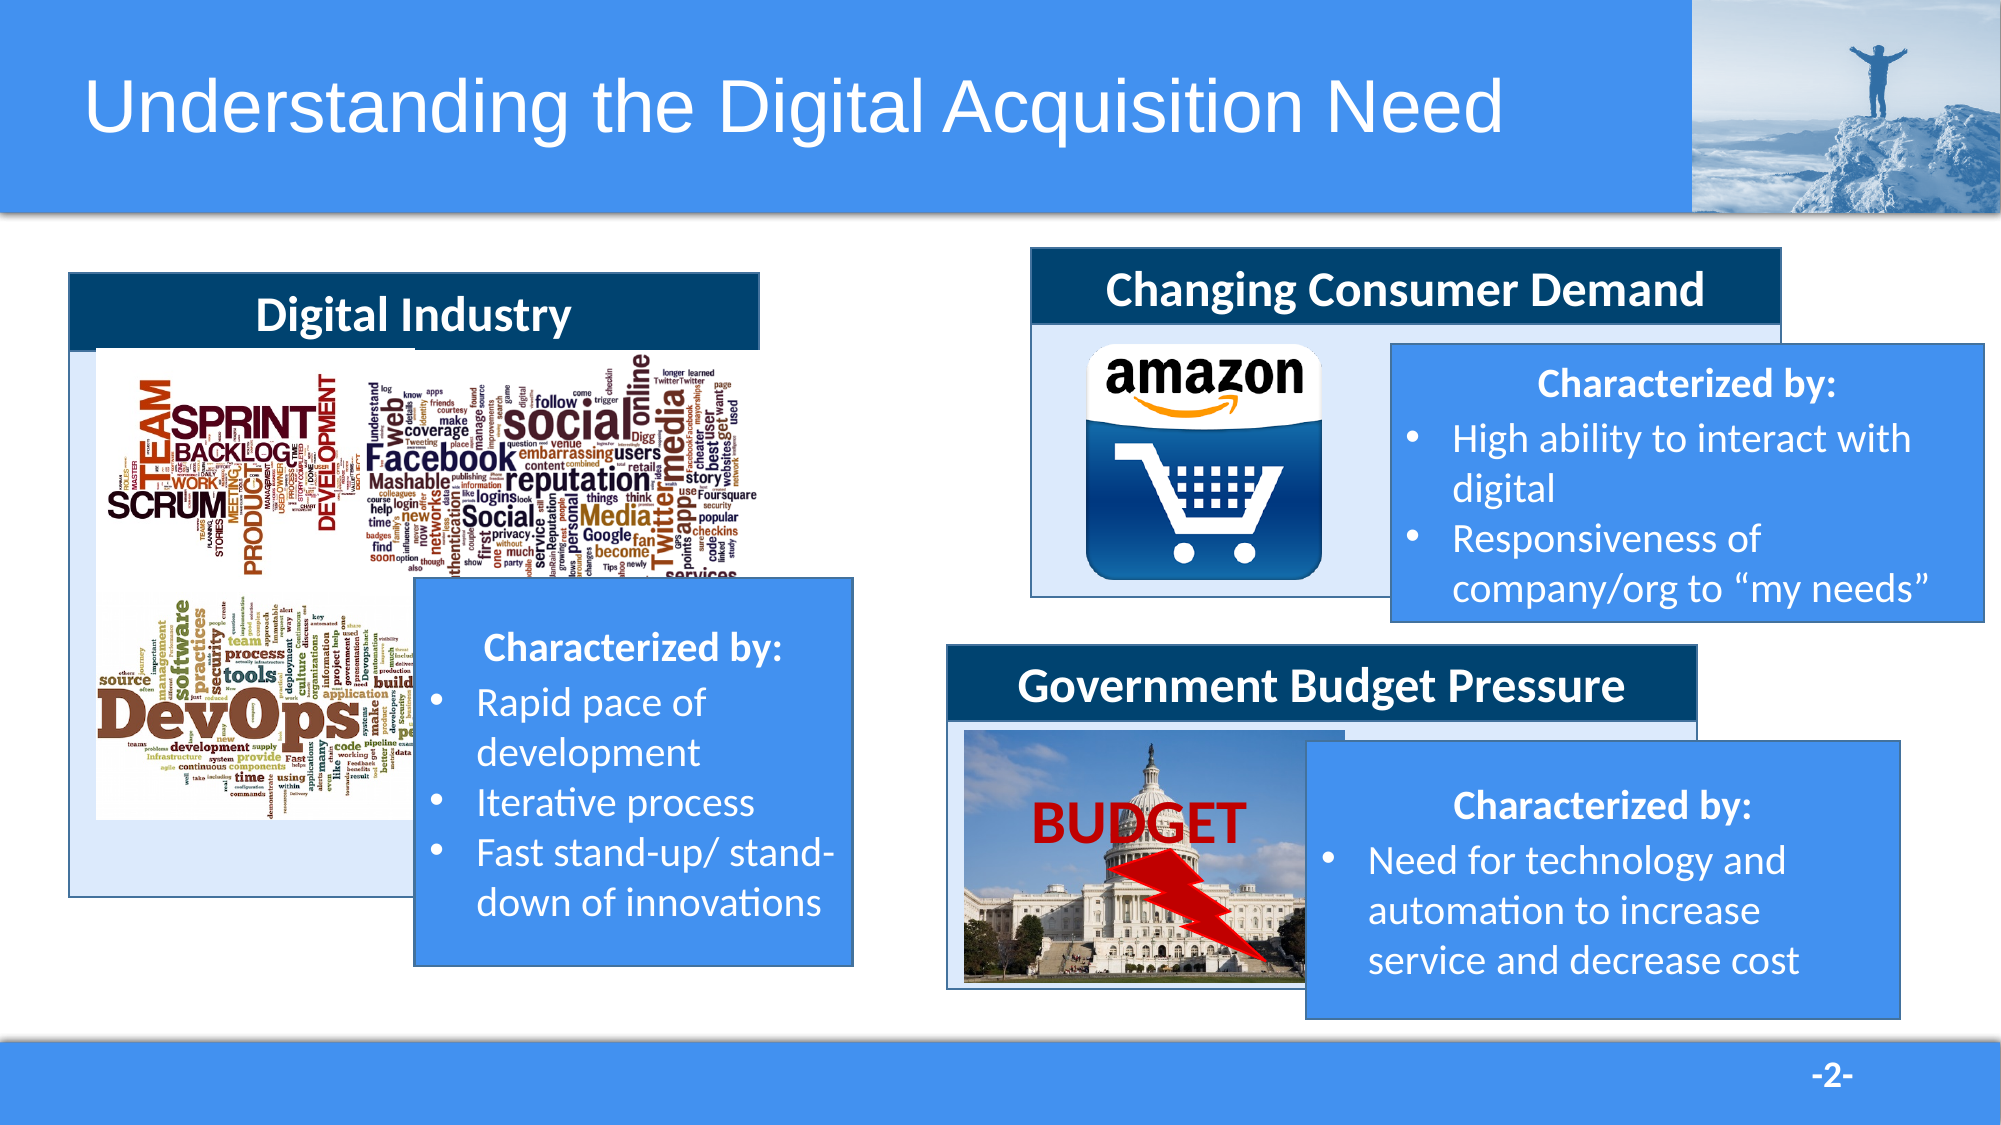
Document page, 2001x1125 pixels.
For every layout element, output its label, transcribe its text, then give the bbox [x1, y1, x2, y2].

text_box Characterized by: Need for technology and automation to increase service and decrease cost [1305, 740, 1901, 1020]
text_box Changing Consumer Demand [1030, 247, 1782, 325]
text_box Digital Industry [68, 272, 760, 352]
title Understanding the Digital Acquisition Need [68, 0, 1694, 218]
picture [1086, 344, 1322, 580]
picture [964, 730, 1345, 983]
text_box Government Budget Pressure [946, 644, 1698, 722]
text_box Characterized by: Rapid pace of development Iterative process Fast stand-up/ stand-down of innovations [413, 577, 854, 967]
text_box Characterized by: High ability to interact with digital Responsiveness of company/org to “my needs” [1390, 343, 1985, 623]
text_box [946, 722, 1698, 990]
text_box [68, 352, 413, 898]
text_box [1030, 325, 1782, 598]
picture [96, 348, 760, 820]
